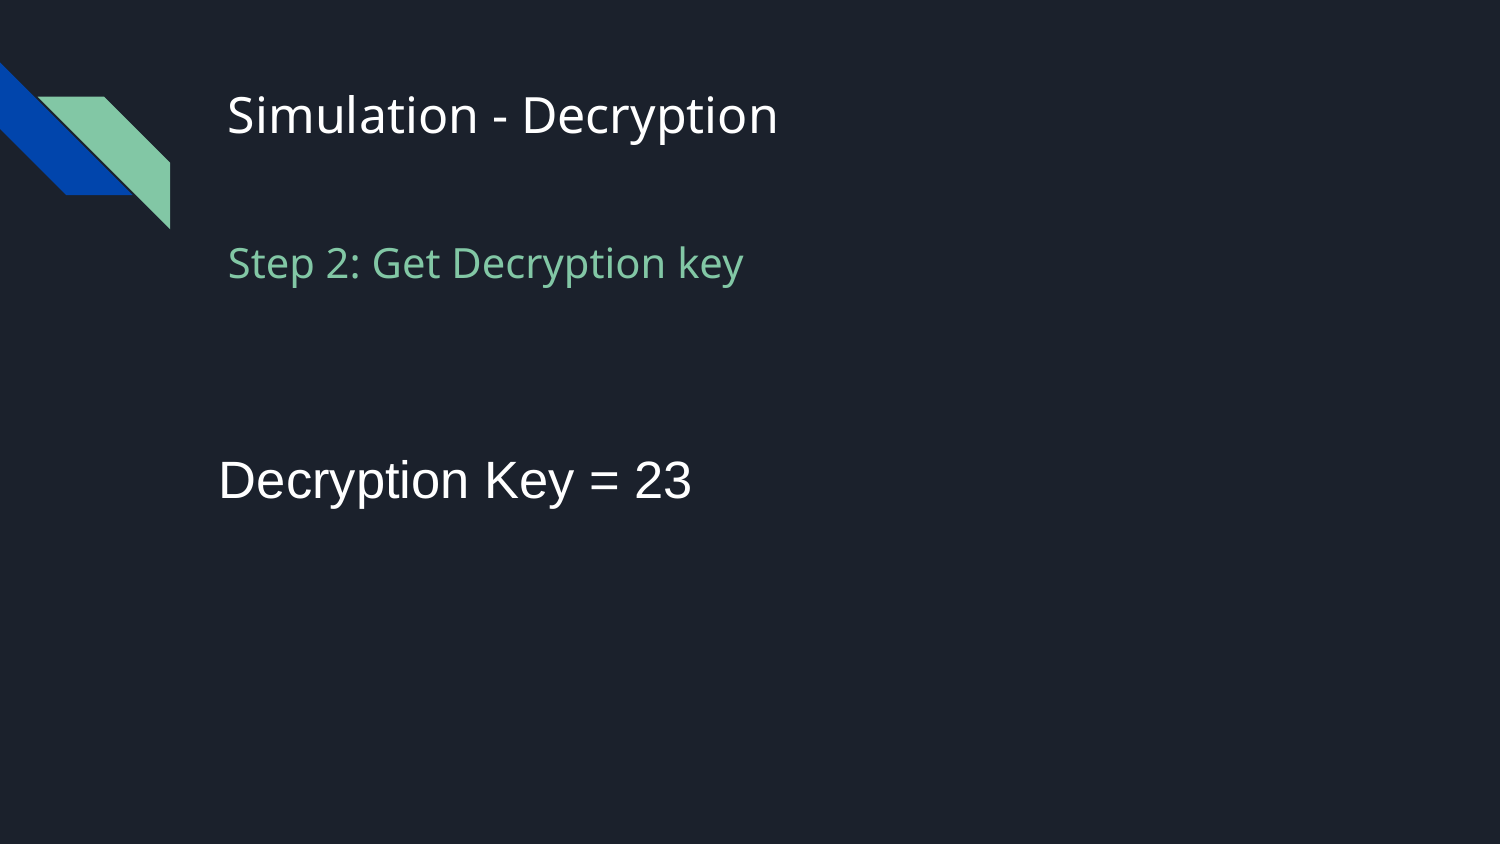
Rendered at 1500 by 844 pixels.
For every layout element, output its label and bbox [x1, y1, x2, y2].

text_box [212, 214, 1111, 302]
list [204, 421, 1359, 527]
title [212, 64, 1368, 215]
